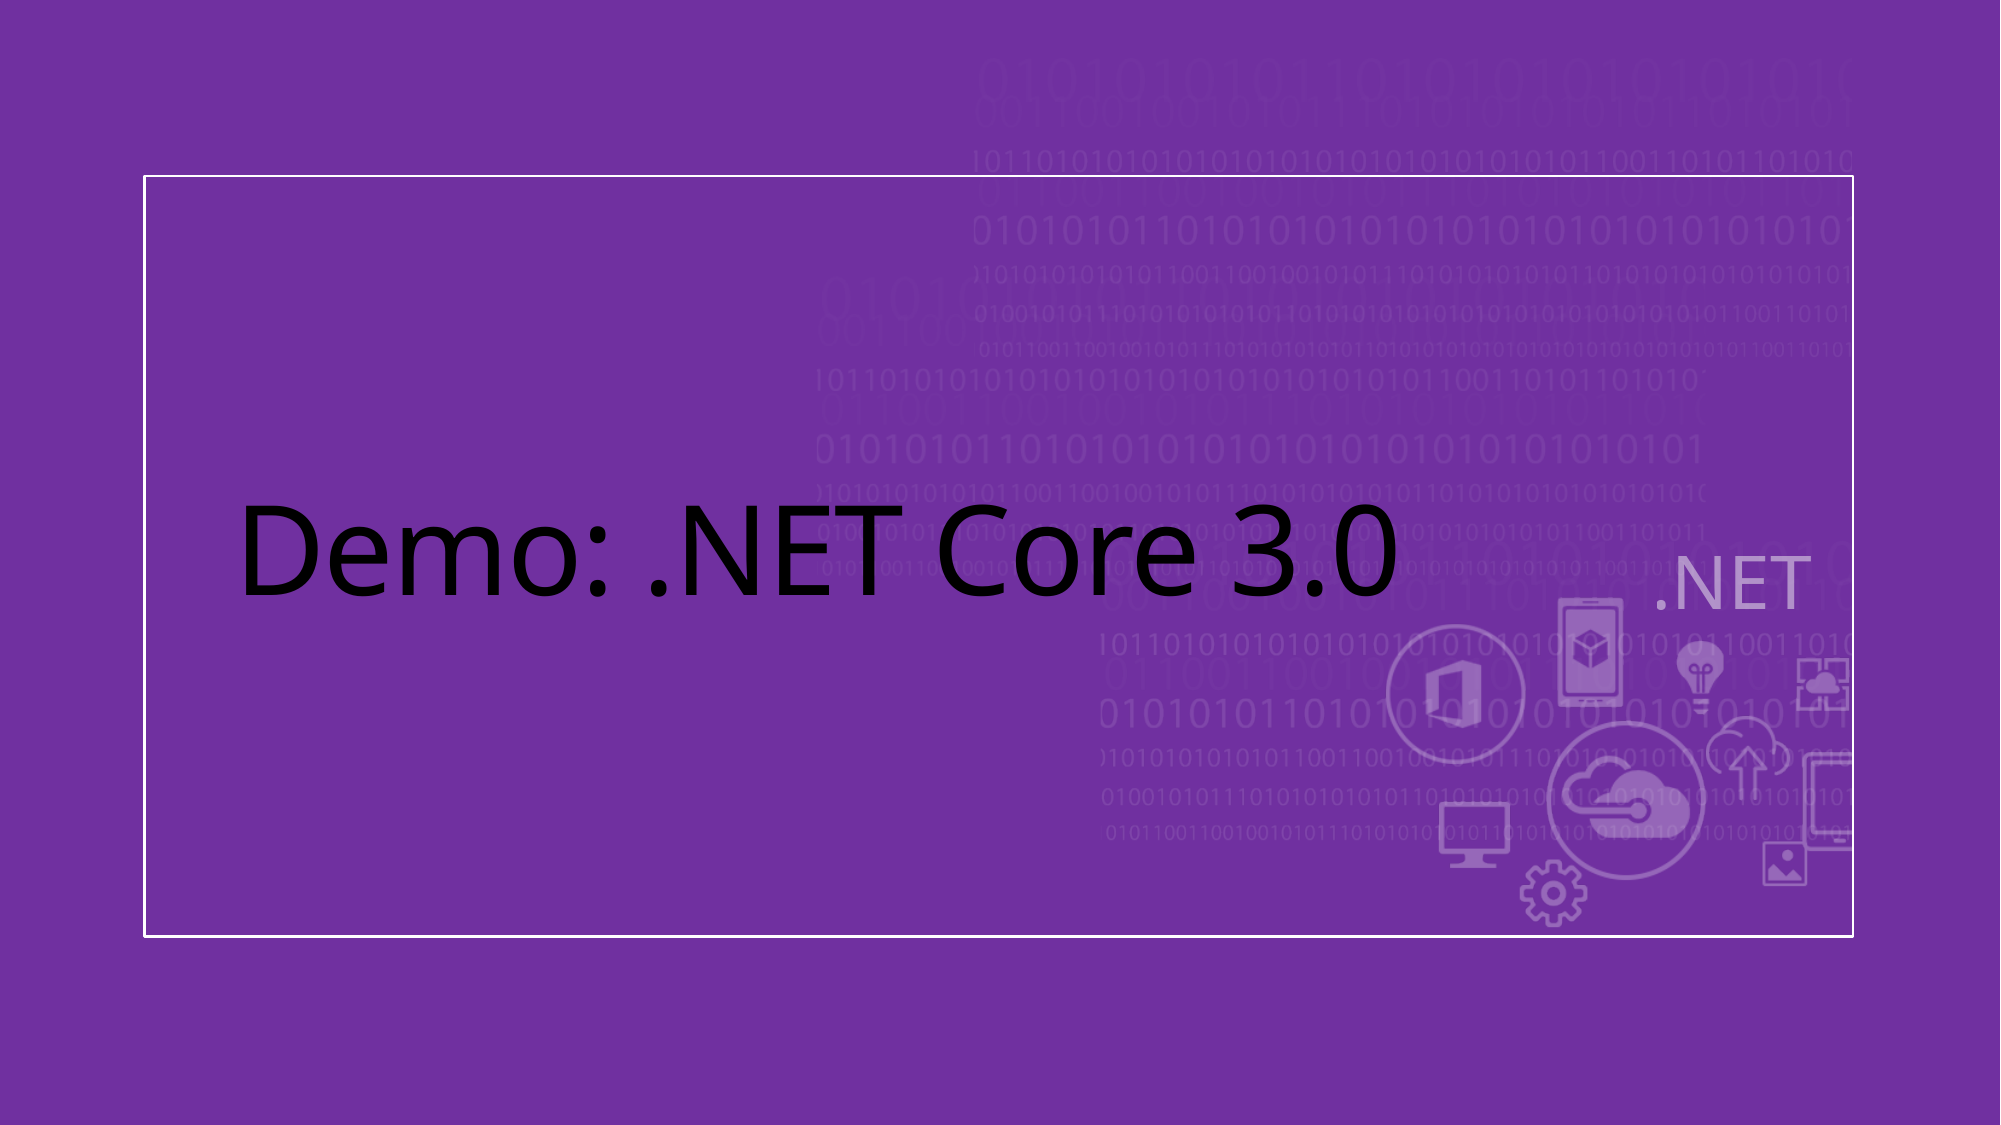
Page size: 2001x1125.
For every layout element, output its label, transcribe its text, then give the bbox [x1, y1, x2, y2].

title Demo: .NET Core 3.0 [210, 472, 1853, 776]
picture [346, 19, 1852, 472]
picture [346, 776, 1852, 1106]
